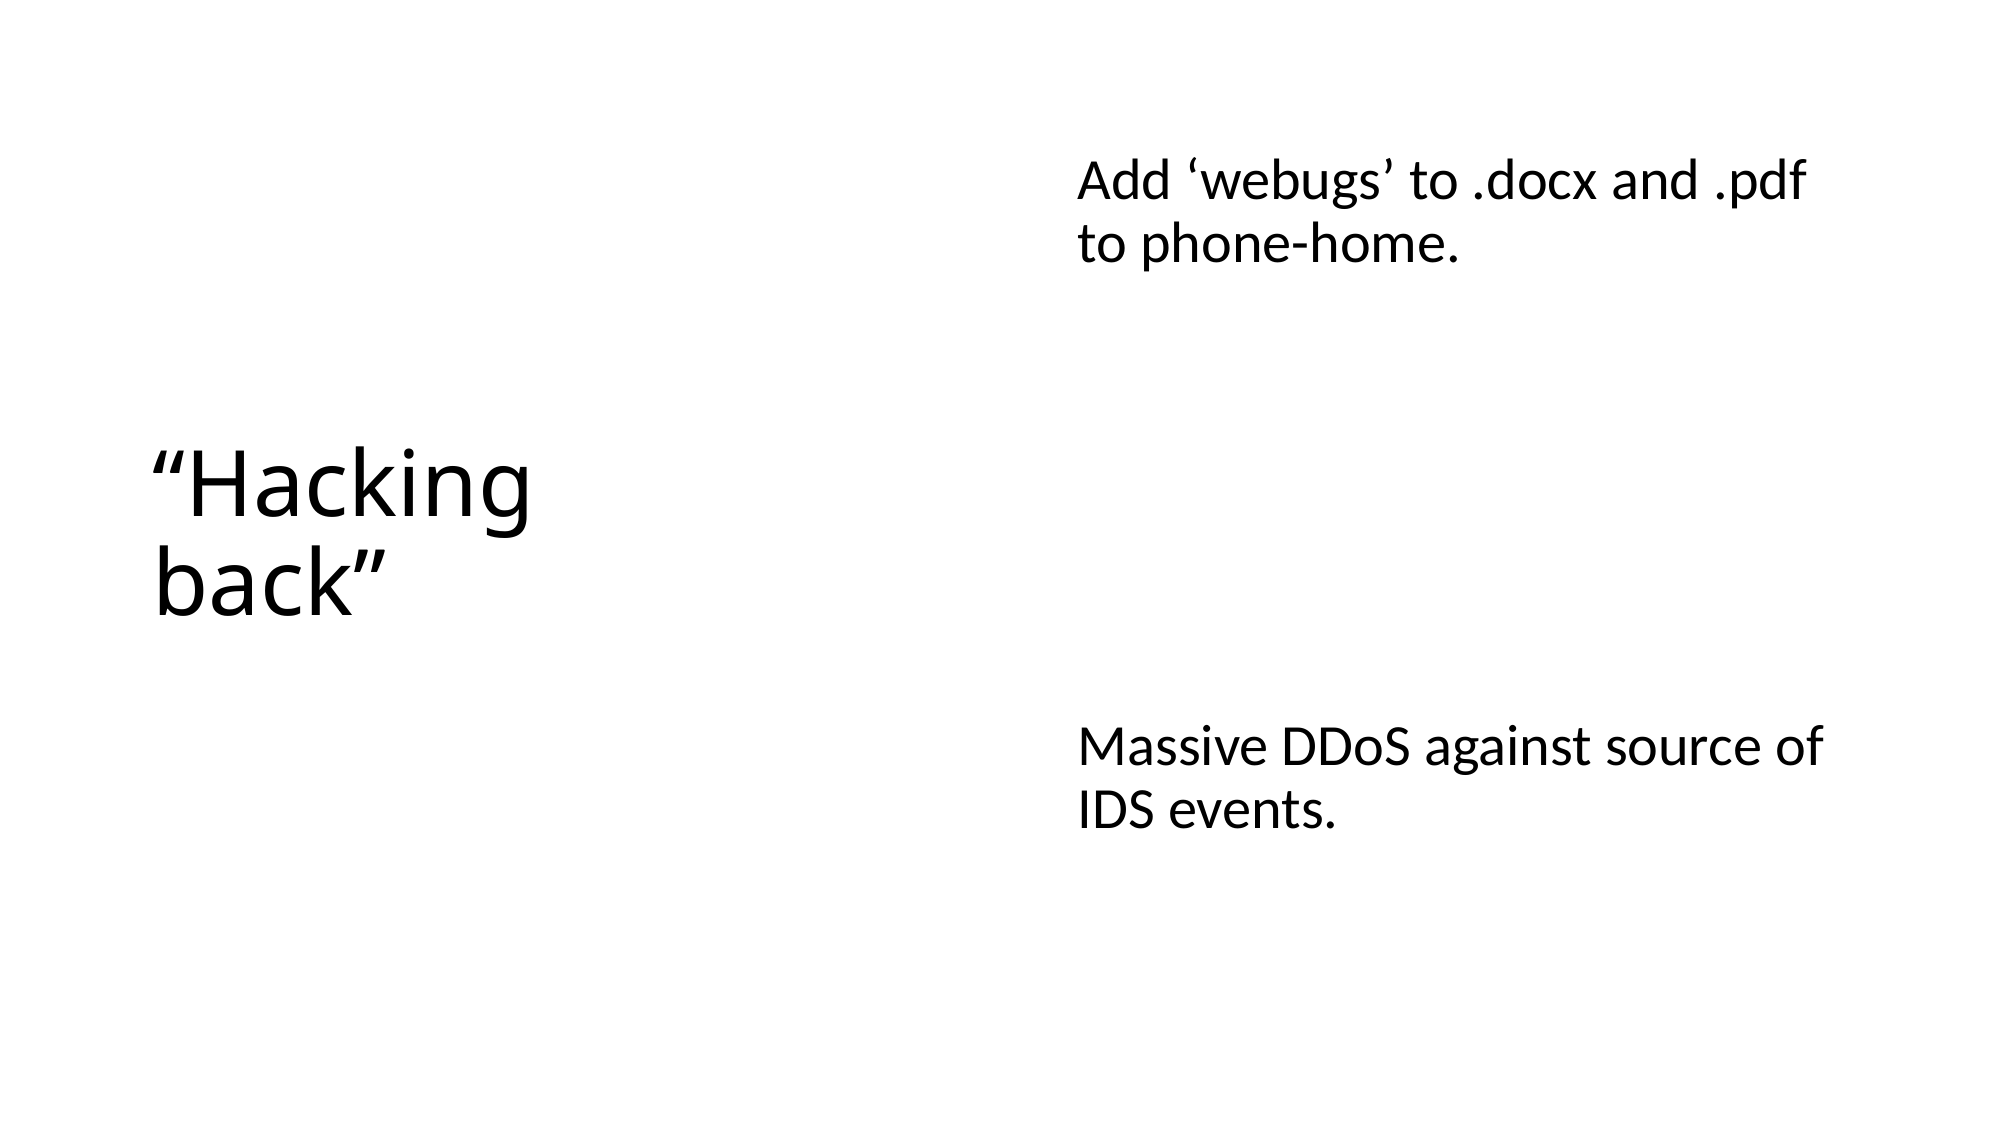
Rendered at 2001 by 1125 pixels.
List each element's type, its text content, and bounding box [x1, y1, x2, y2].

list Add ‘webugs’ to .docx and .pdf to phone-home. Massive DDoS against source of IDS events. [1062, 141, 1863, 1014]
title “Hacking back” [137, 59, 628, 1014]
